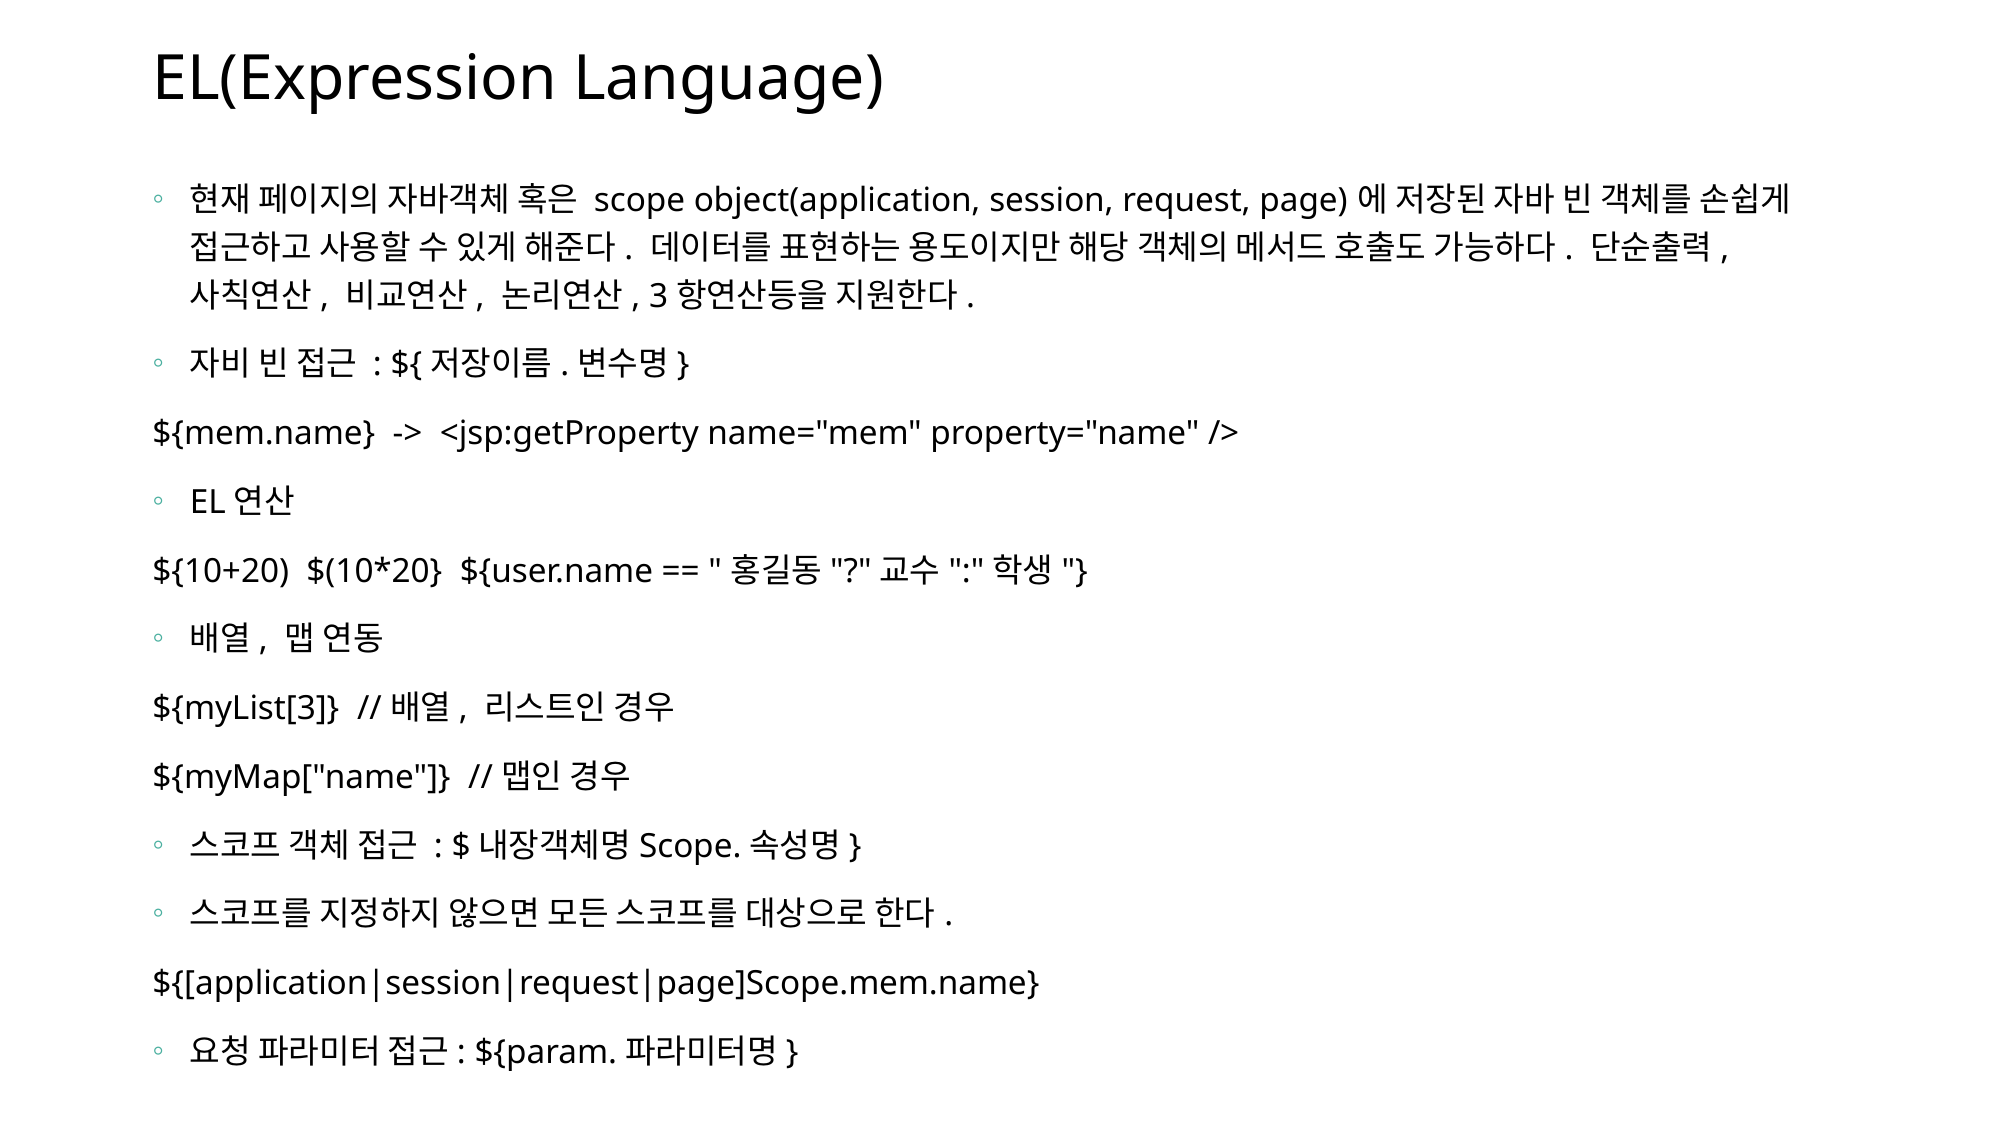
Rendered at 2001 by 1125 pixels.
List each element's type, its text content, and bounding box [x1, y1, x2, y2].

list 현재 페이지의 자바객체 혹은 scope object(application, session, request, page)에 저장된 자바 빈 객체를 손쉽게 접근하고 사용할 수 있게 해준다. 데이터를 표현하는 용도이지만 해당 객체의 메서드 호출도 가능하다. 단순출력, 사칙연산, 비교연산, 논리연산, 3항연산등을 지원한다. 자비 빈 접근 : ${저장이름.변수명} ${mem.name} -> <jsp:getProperty name="mem" property="name" /> EL연산 ${10+20) $(10*20} ${user.name == "홍길동"?"교수":"학생"} 배열, 맵 연동 ${myList[3]} //배열, 리스트인 경우 ${myMap["name"]} //맵인 경우 스코프 객체 접근 : $내장객체명Scope.속성명} 스코프를 지정하지 않으면 모든 스코프를 대상으로 한다. ${[application|session|request|page]Scope.mem.name} 요청 파라미터 접근: ${param.파라미터명} [137, 162, 1863, 1026]
title EL(Expression Language) [137, 22, 1863, 136]
